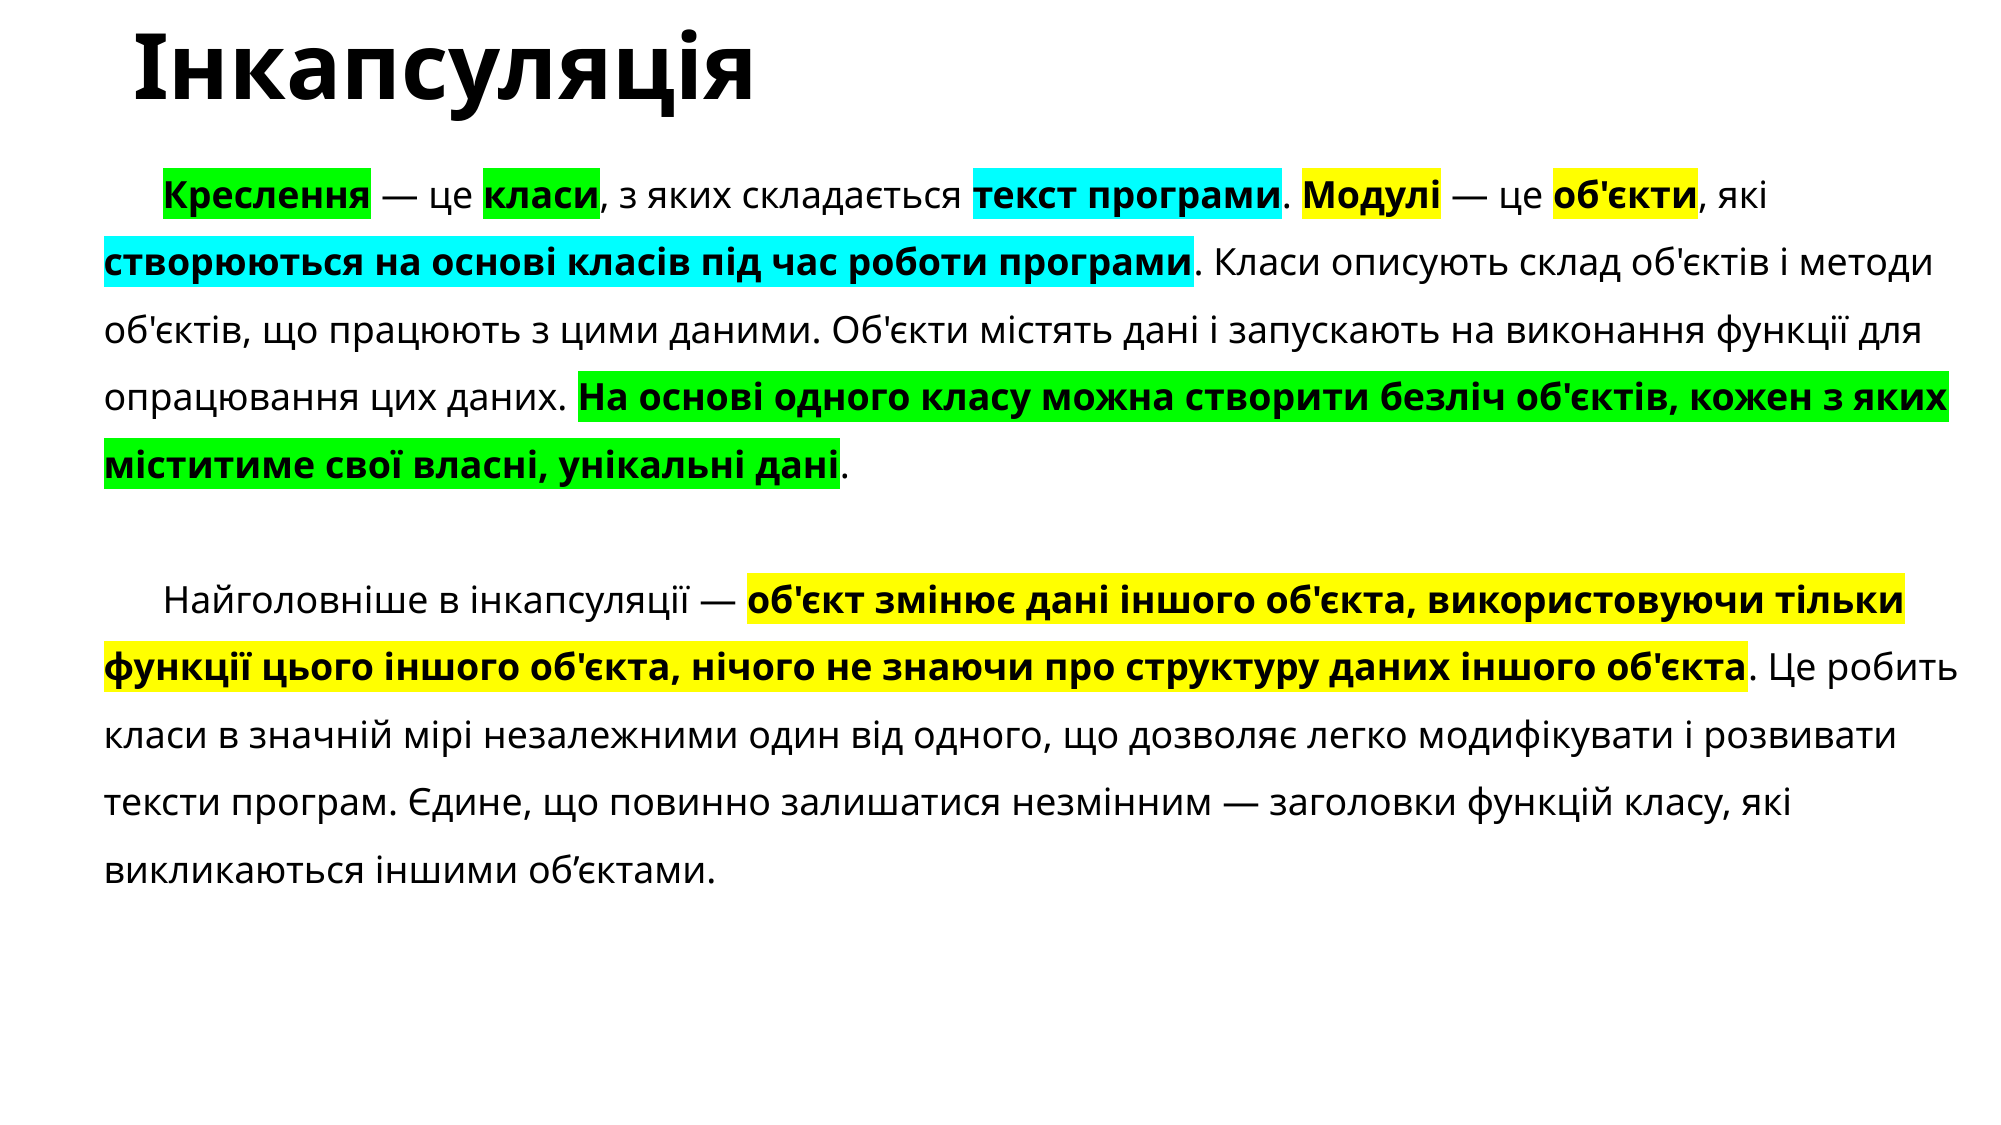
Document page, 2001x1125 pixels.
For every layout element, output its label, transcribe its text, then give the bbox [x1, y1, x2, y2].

title Інкапсуляція [0, 0, 2000, 140]
list Креслення — це класи, з яких складається текст програми. Модулі — це об'єкти, які створюються на основі класів під час роботи програми. Класи описують склад об'єктів і методи об'єктів, що працюють з цими даними. Об'єкти містять дані і запускають на виконання функції для опрацювання цих даних. На основі одного класу можна створити безліч об'єктів, кожен з яких міститиме свої власні, унікальні дані. Найголовніше в інкапсуляції — об'єкт змінює дані іншого об'єкта, використовуючи тільки функції цього іншого об'єкта, нічого не знаючи про структуру даних іншого об'єкта. Це робить класи в значній мірі незалежними один від одного, що дозволяє легко модифікувати і розвивати тексти програм. Єдине, що повинно залишатися незмінним — заголовки функцій класу, які викликаються іншими об’єктами. [0, 140, 2000, 1125]
